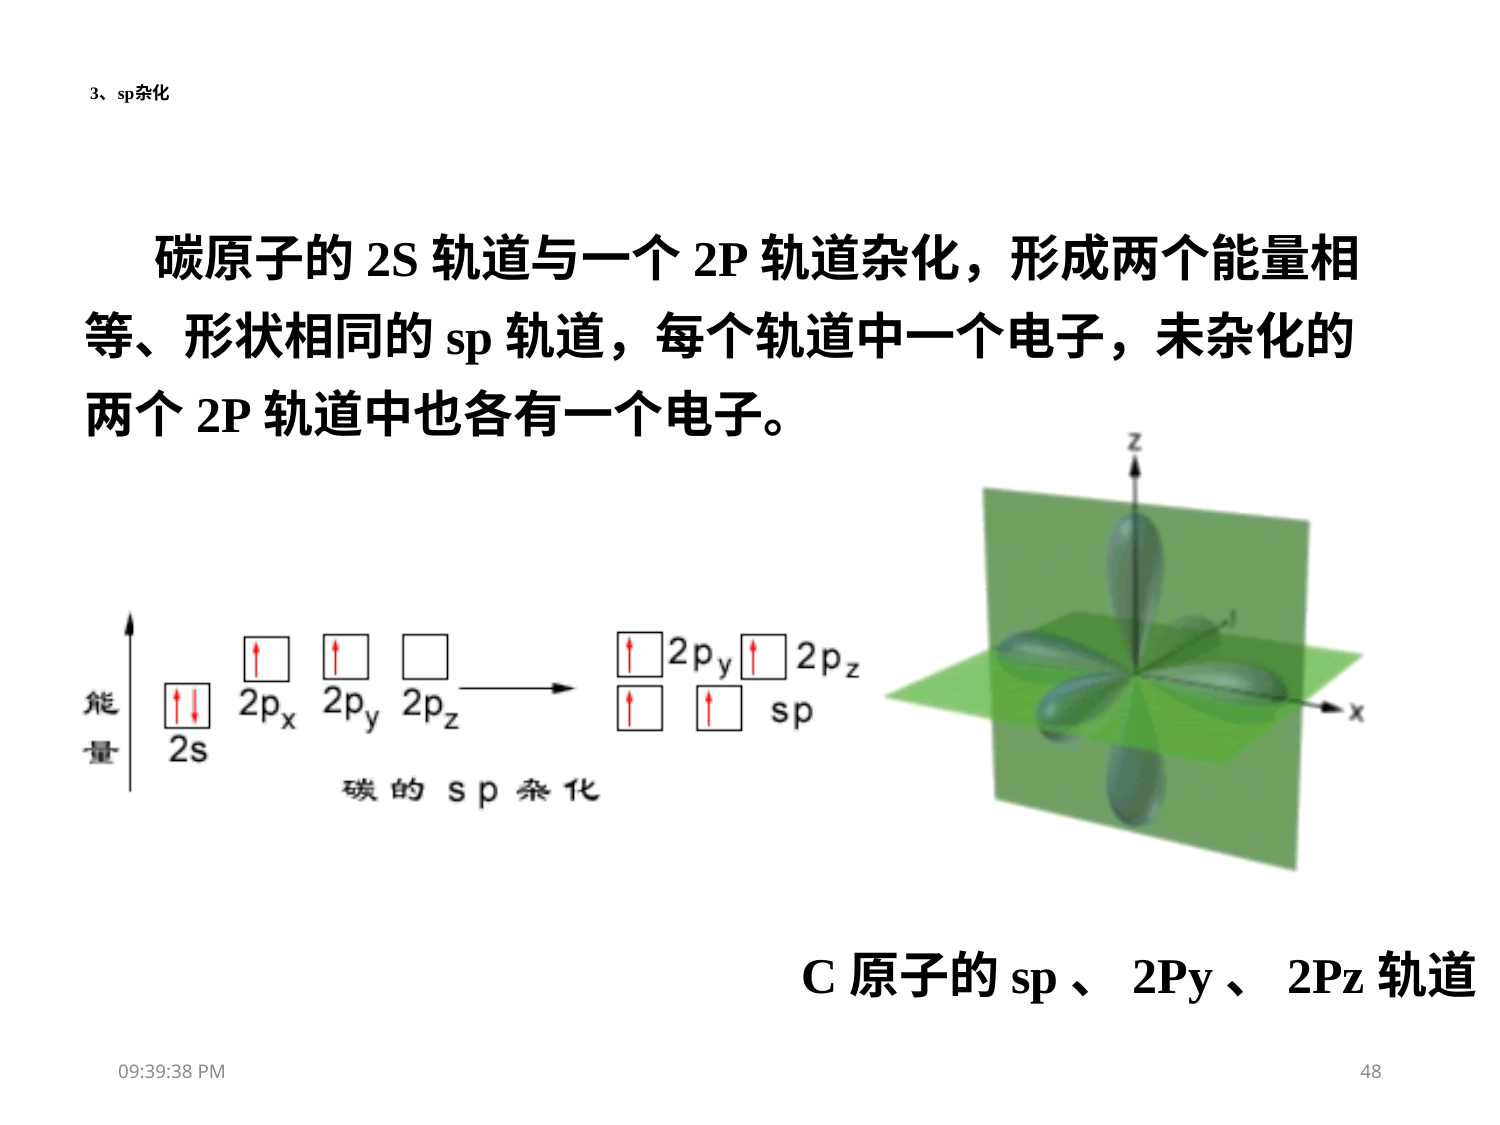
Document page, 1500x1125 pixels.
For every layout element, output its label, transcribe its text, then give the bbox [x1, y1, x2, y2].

slide_number 48 [1059, 1042, 1397, 1103]
title 3、sp杂化 [75, 45, 1425, 149]
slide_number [103, 1042, 441, 1103]
list 碳原子的2S轨道与一个2P轨道杂化，形成两个能量相等、形状相同的sp轨道，每个轨道中一个电子，未杂化的两个2P轨道中也各有一个电子。 [41, 201, 1392, 513]
text_box C原子的sp、2Py、2Pz轨道 [786, 936, 1500, 1012]
picture [76, 425, 1376, 886]
